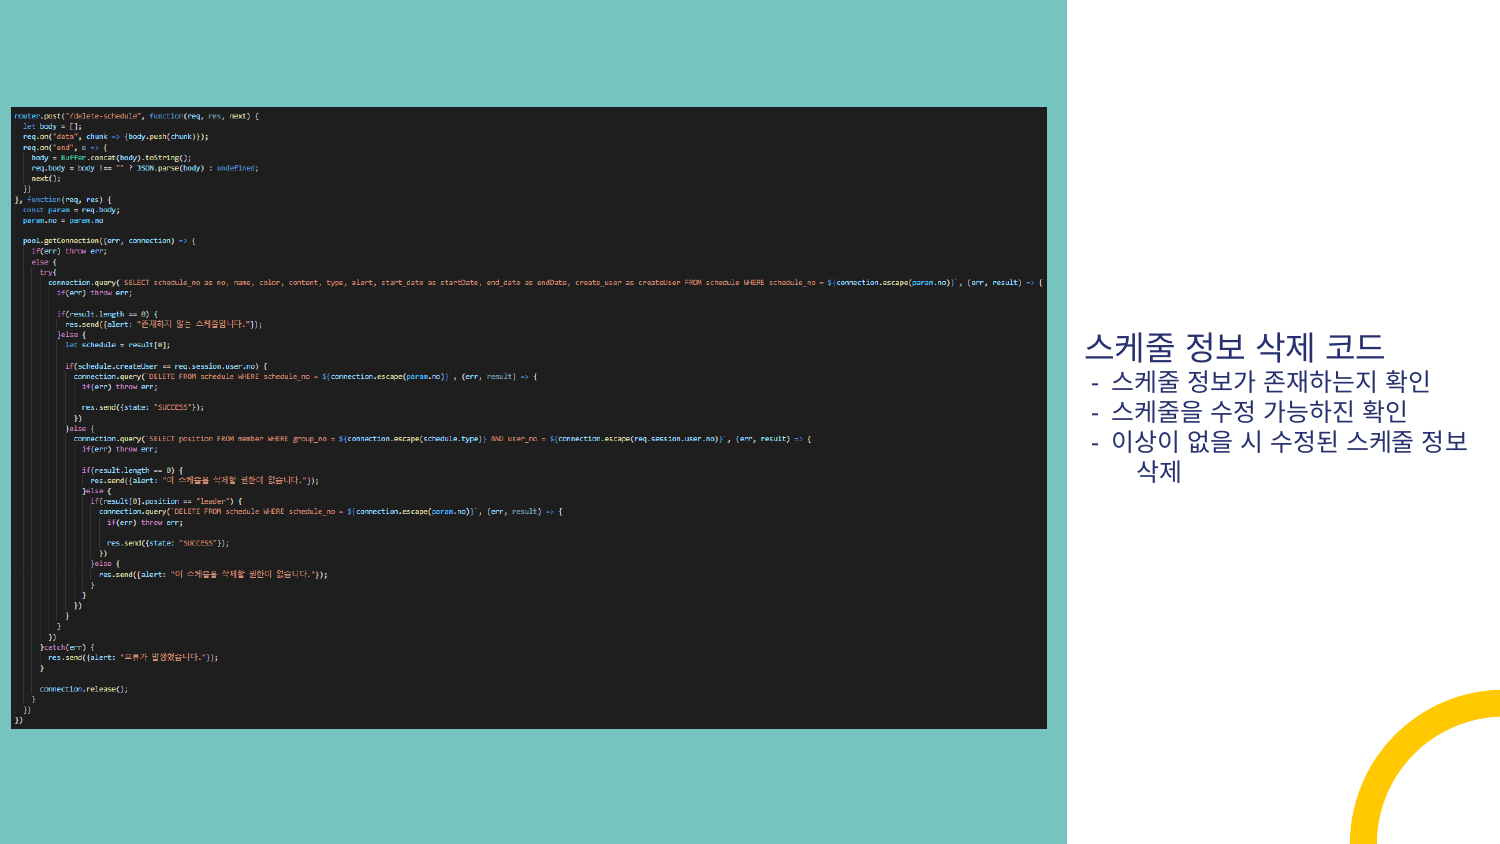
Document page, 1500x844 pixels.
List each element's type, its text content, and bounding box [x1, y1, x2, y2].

picture [10, 107, 1047, 729]
text_box 스케줄 정보 삭제 코드 - 스케줄 정보가 존재하는지 확인 - 스케줄을 수정 가능하진 확인 - 이상이 없을 시 수정된 스케줄 정보 삭제 [1046, 69, 1500, 745]
